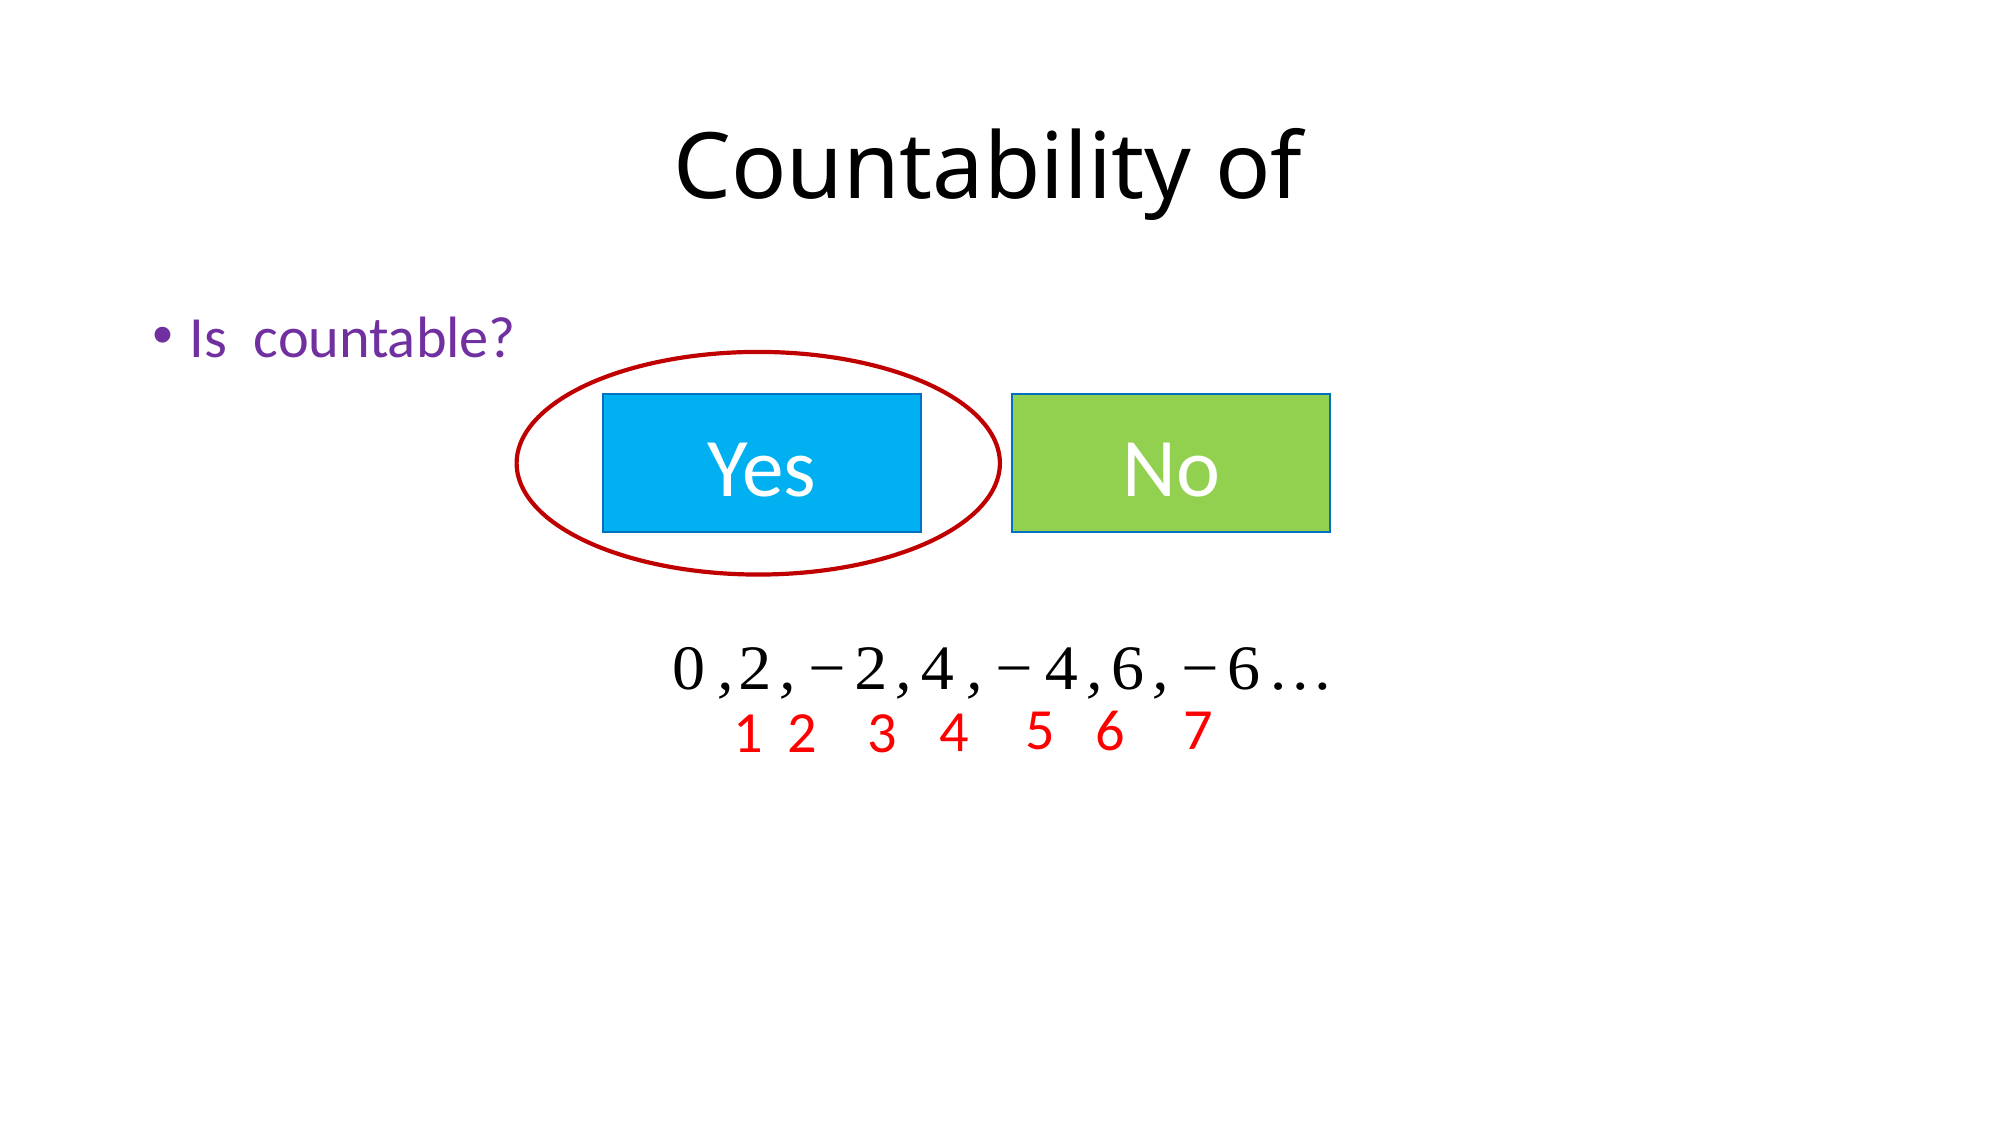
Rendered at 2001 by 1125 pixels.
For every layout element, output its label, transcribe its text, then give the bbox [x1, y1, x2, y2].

text_box 1 [718, 686, 783, 772]
text_box 6 [1080, 684, 1145, 770]
text_box 5 [1011, 684, 1075, 769]
text_box [515, 350, 1001, 576]
text_box 3 [852, 686, 917, 772]
text_box 4 [924, 685, 989, 771]
text_box No [1011, 393, 1331, 533]
text_box 7 [1168, 684, 1233, 769]
text_box 2 [772, 687, 837, 772]
